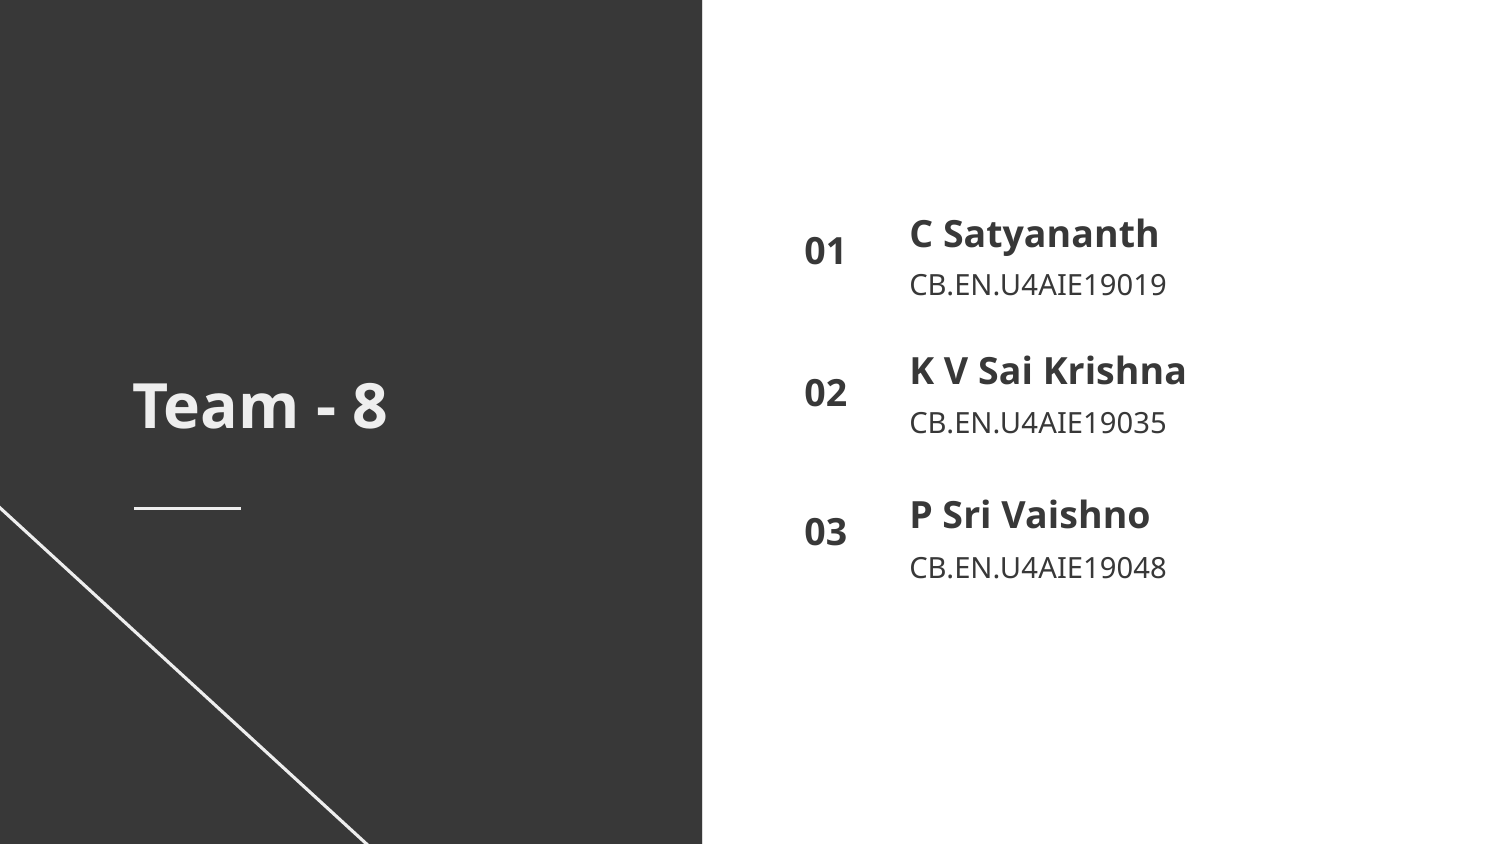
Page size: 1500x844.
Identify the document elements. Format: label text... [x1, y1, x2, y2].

subtitle CB.EN.U4AIE19035 [894, 389, 1297, 429]
title K V Sai Krishna [894, 343, 1419, 397]
title 01 [750, 225, 863, 274]
subtitle CB.EN.U4AIE19048 [894, 534, 1297, 573]
title 02 [750, 367, 863, 416]
title P Sri Vaishno [894, 487, 1419, 541]
subtitle CB.EN.U4AIE19019 [894, 260, 1297, 290]
title Team - 8 [116, 360, 678, 448]
title 03 [750, 507, 863, 555]
title C Satyananth [894, 205, 1419, 260]
